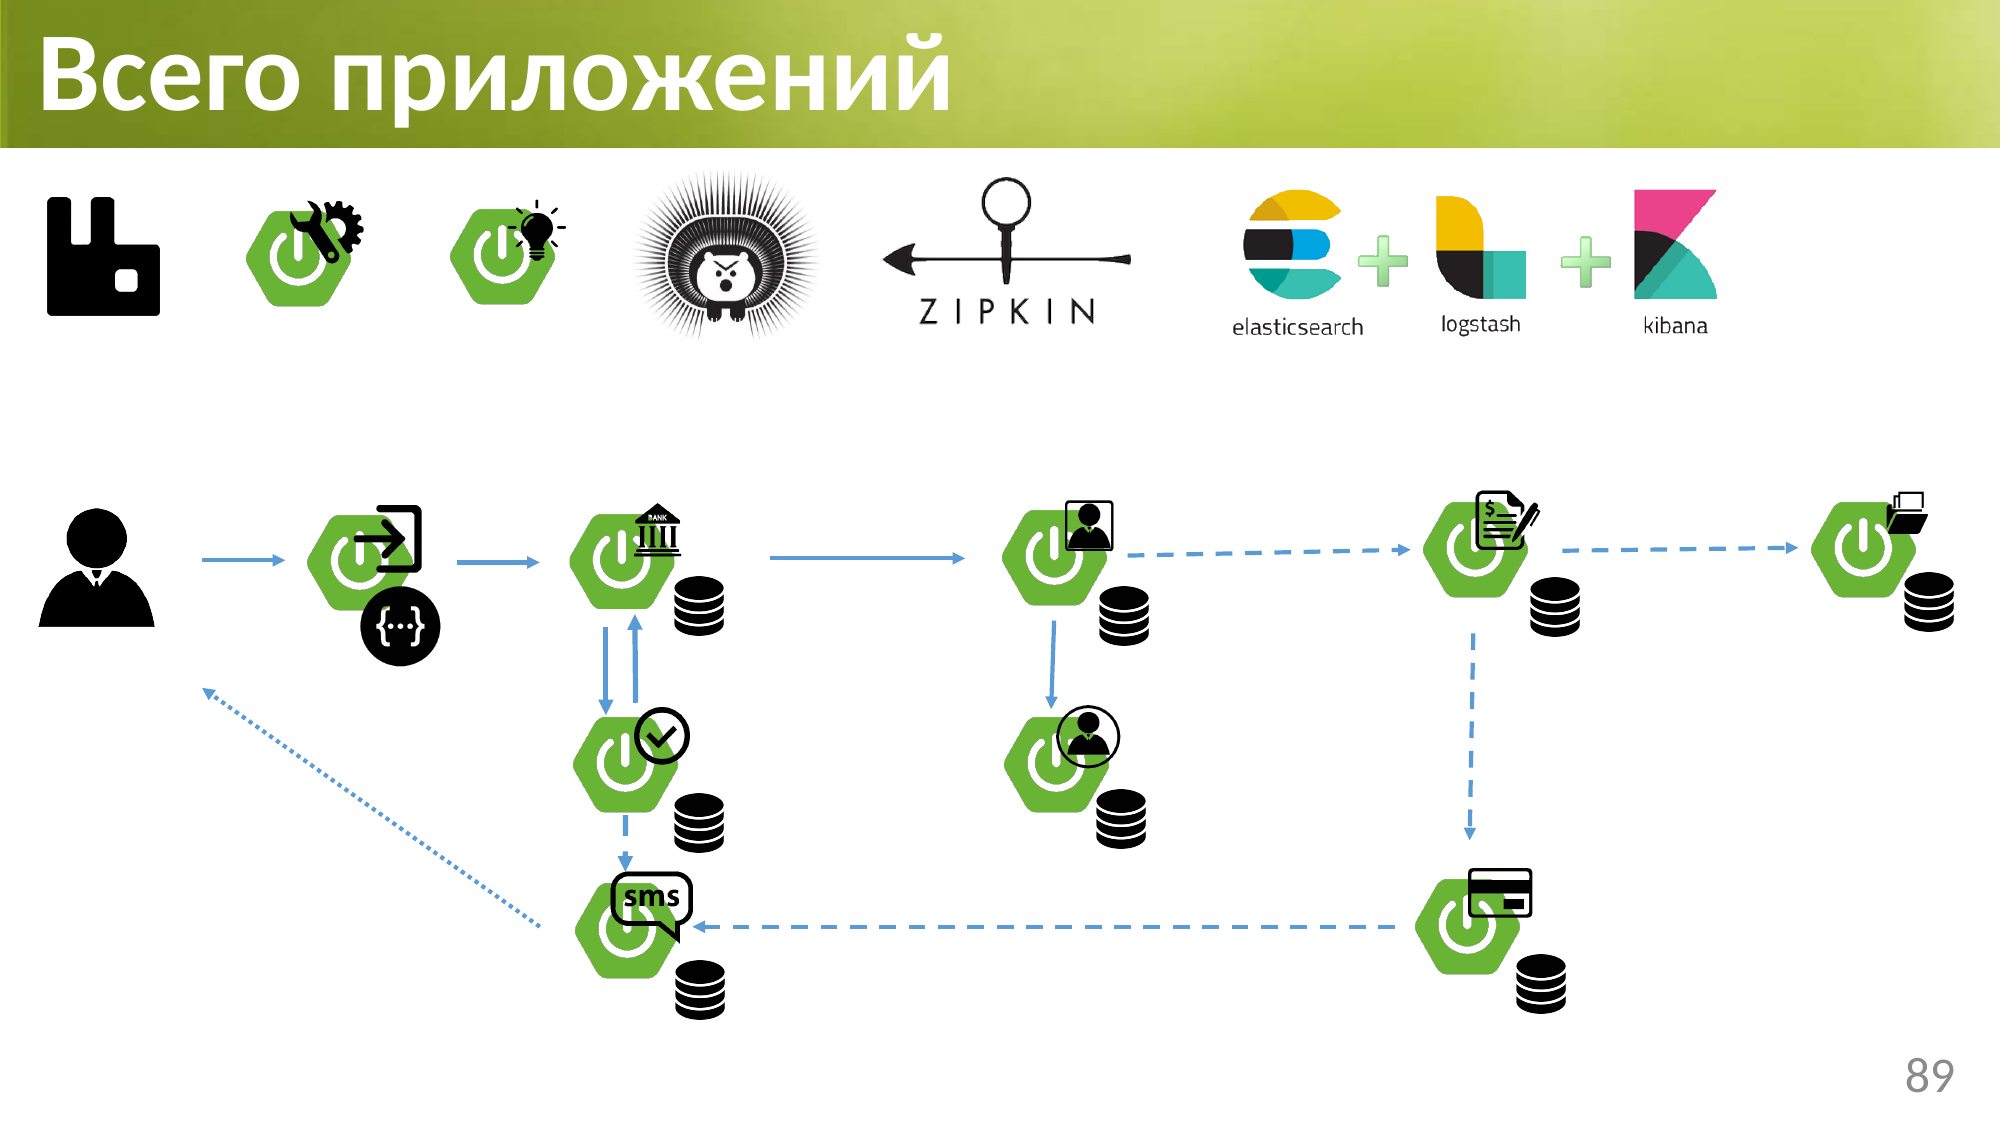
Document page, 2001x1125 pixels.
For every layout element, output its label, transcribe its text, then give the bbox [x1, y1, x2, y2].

picture [626, 169, 825, 347]
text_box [1127, 549, 1411, 556]
picture [1798, 490, 1959, 632]
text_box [1469, 633, 1474, 841]
picture [437, 197, 568, 316]
picture [562, 871, 730, 1020]
picture [1402, 867, 1571, 1014]
picture [47, 197, 160, 316]
picture [1207, 172, 1740, 351]
picture [989, 498, 1154, 646]
picture [1410, 490, 1585, 637]
picture [882, 177, 1131, 326]
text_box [1562, 547, 1799, 551]
picture [560, 705, 729, 854]
picture [233, 199, 364, 318]
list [38, 508, 155, 627]
picture [556, 502, 729, 636]
picture [0, 0, 2000, 148]
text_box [202, 687, 540, 927]
picture [294, 503, 446, 671]
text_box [1051, 620, 1055, 705]
picture [991, 705, 1151, 849]
slide_number 89 [1520, 1042, 1971, 1103]
